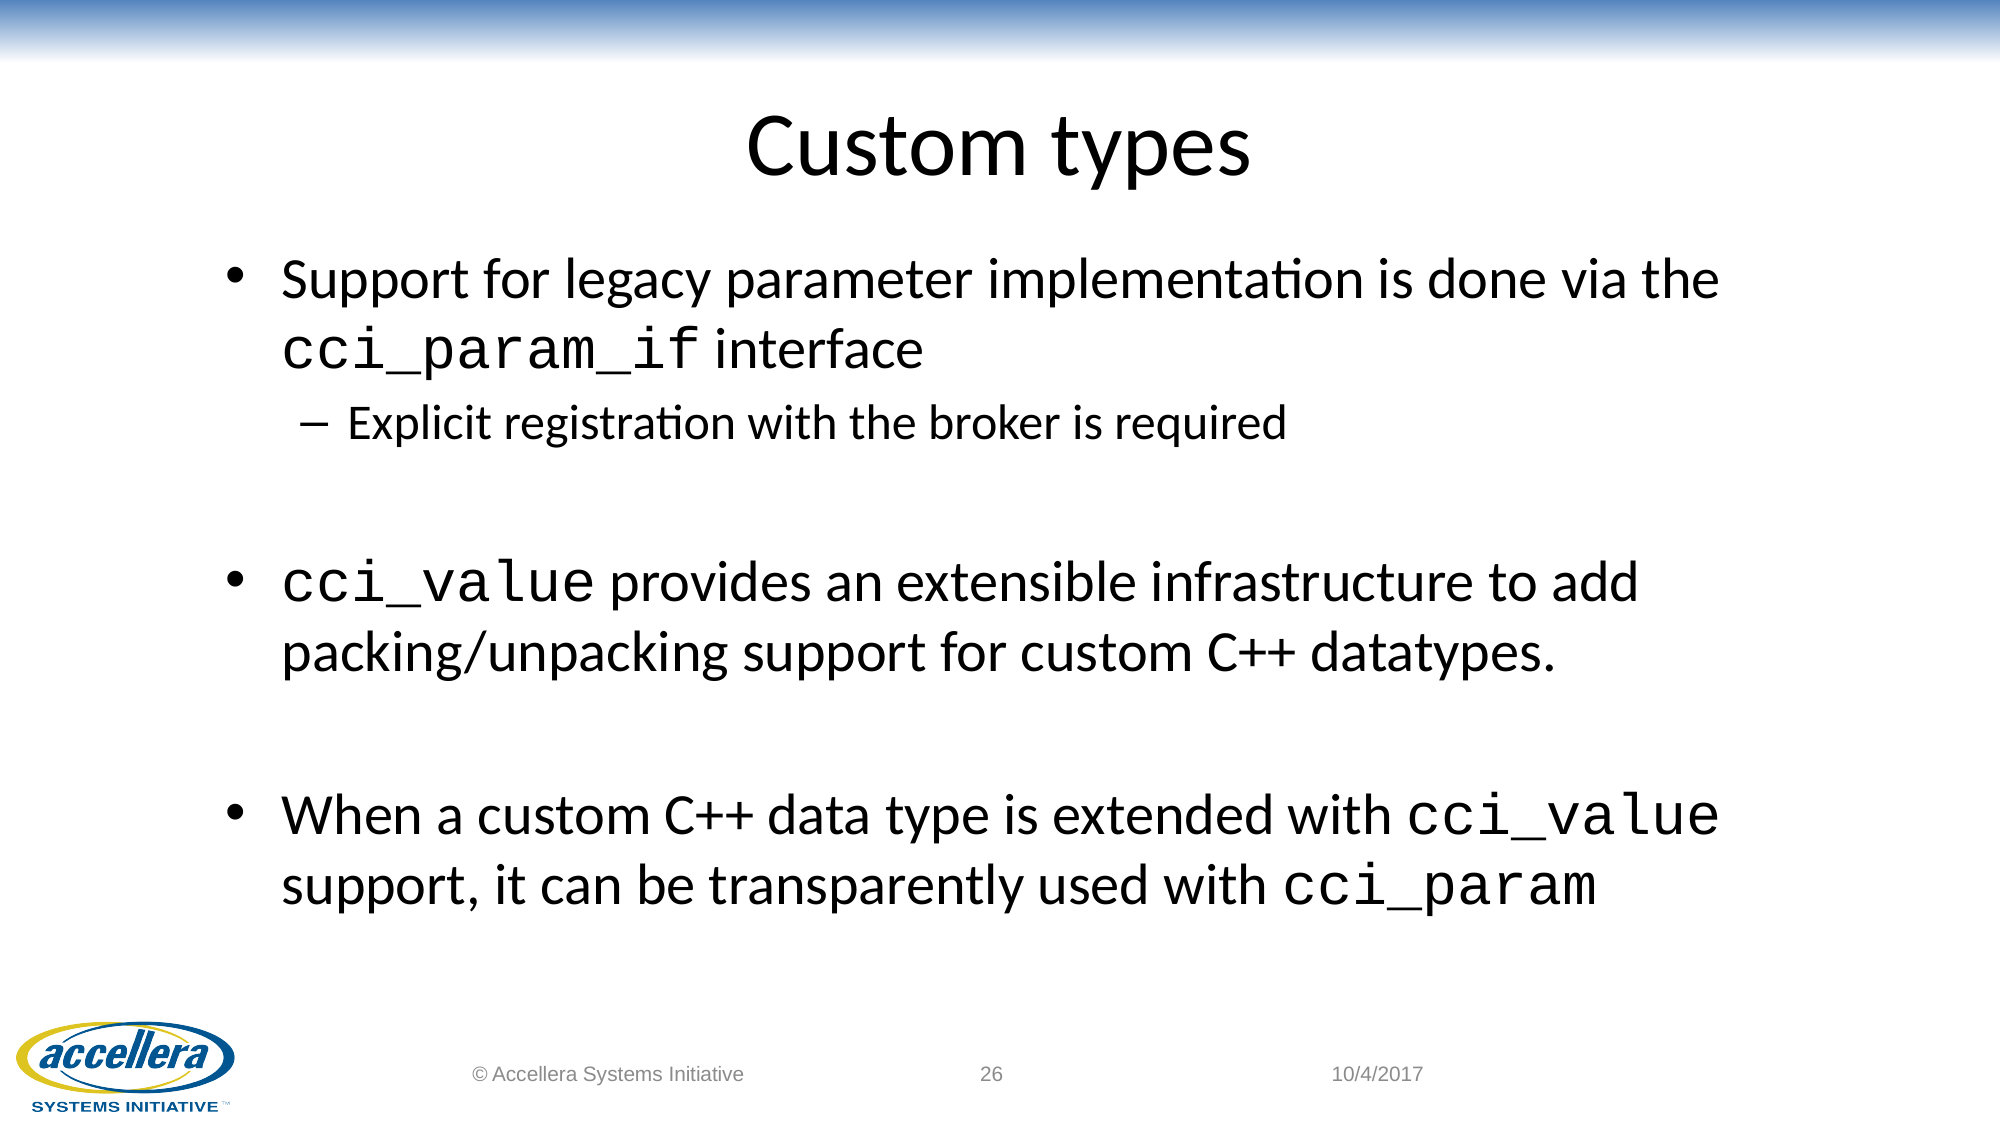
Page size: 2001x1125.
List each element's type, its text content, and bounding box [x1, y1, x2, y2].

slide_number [1316, 1042, 1550, 1103]
title Custom types [99, 45, 1900, 233]
text_box Support for legacy parameter implementation is done via the cci_param_if interface Explicit registration with the broker is required cci_value provides an extensible infrastructure to add packing/unpacking support for custom C++ datatypes. When a custom C++ data type is extended with cci_value support, it can be transparently used with cci_param [210, 232, 1791, 995]
footer © Accellera Systems Initiative [366, 1042, 850, 1103]
slide_number 26 [850, 1042, 1184, 1103]
picture [16, 1021, 235, 1112]
